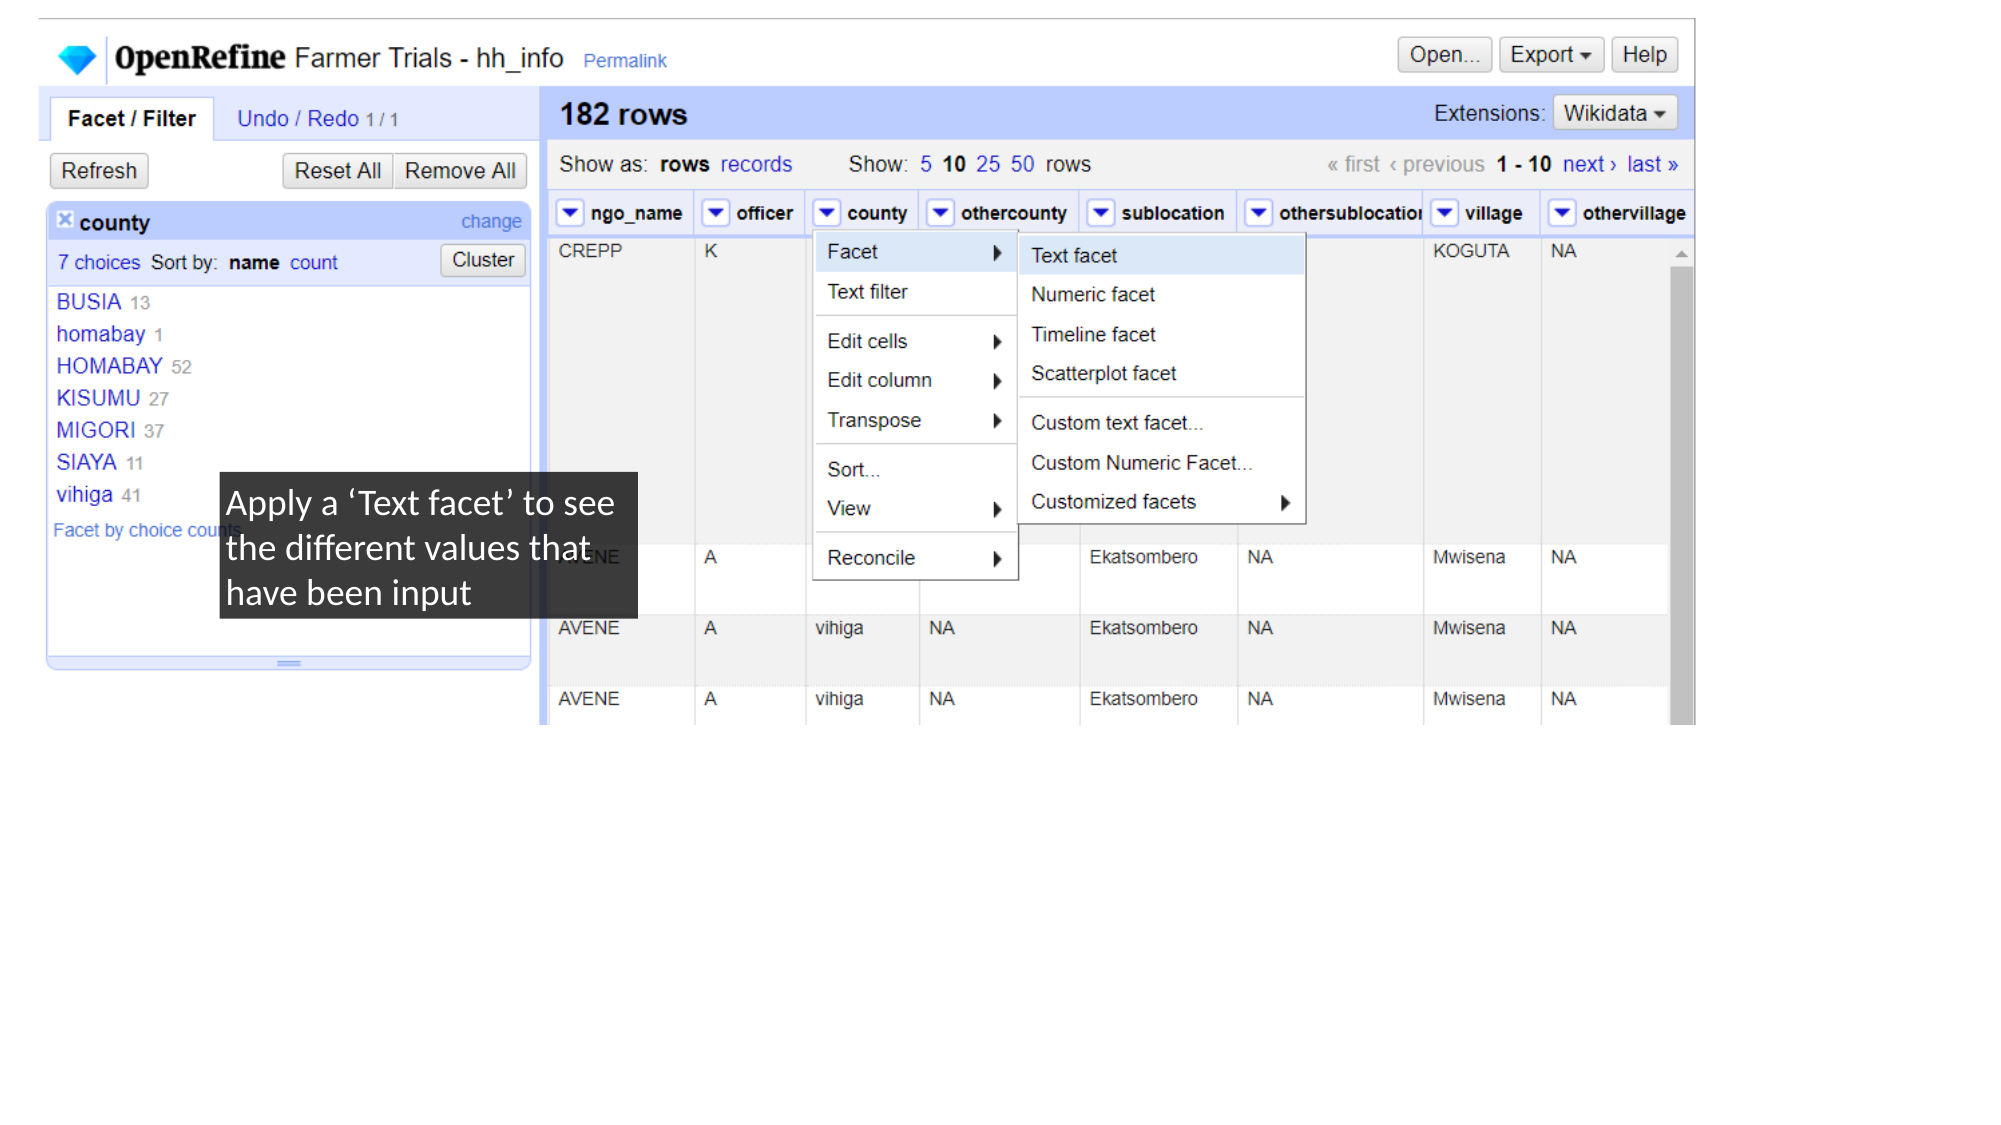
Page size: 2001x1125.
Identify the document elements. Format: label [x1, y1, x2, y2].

picture [38, 18, 1696, 725]
